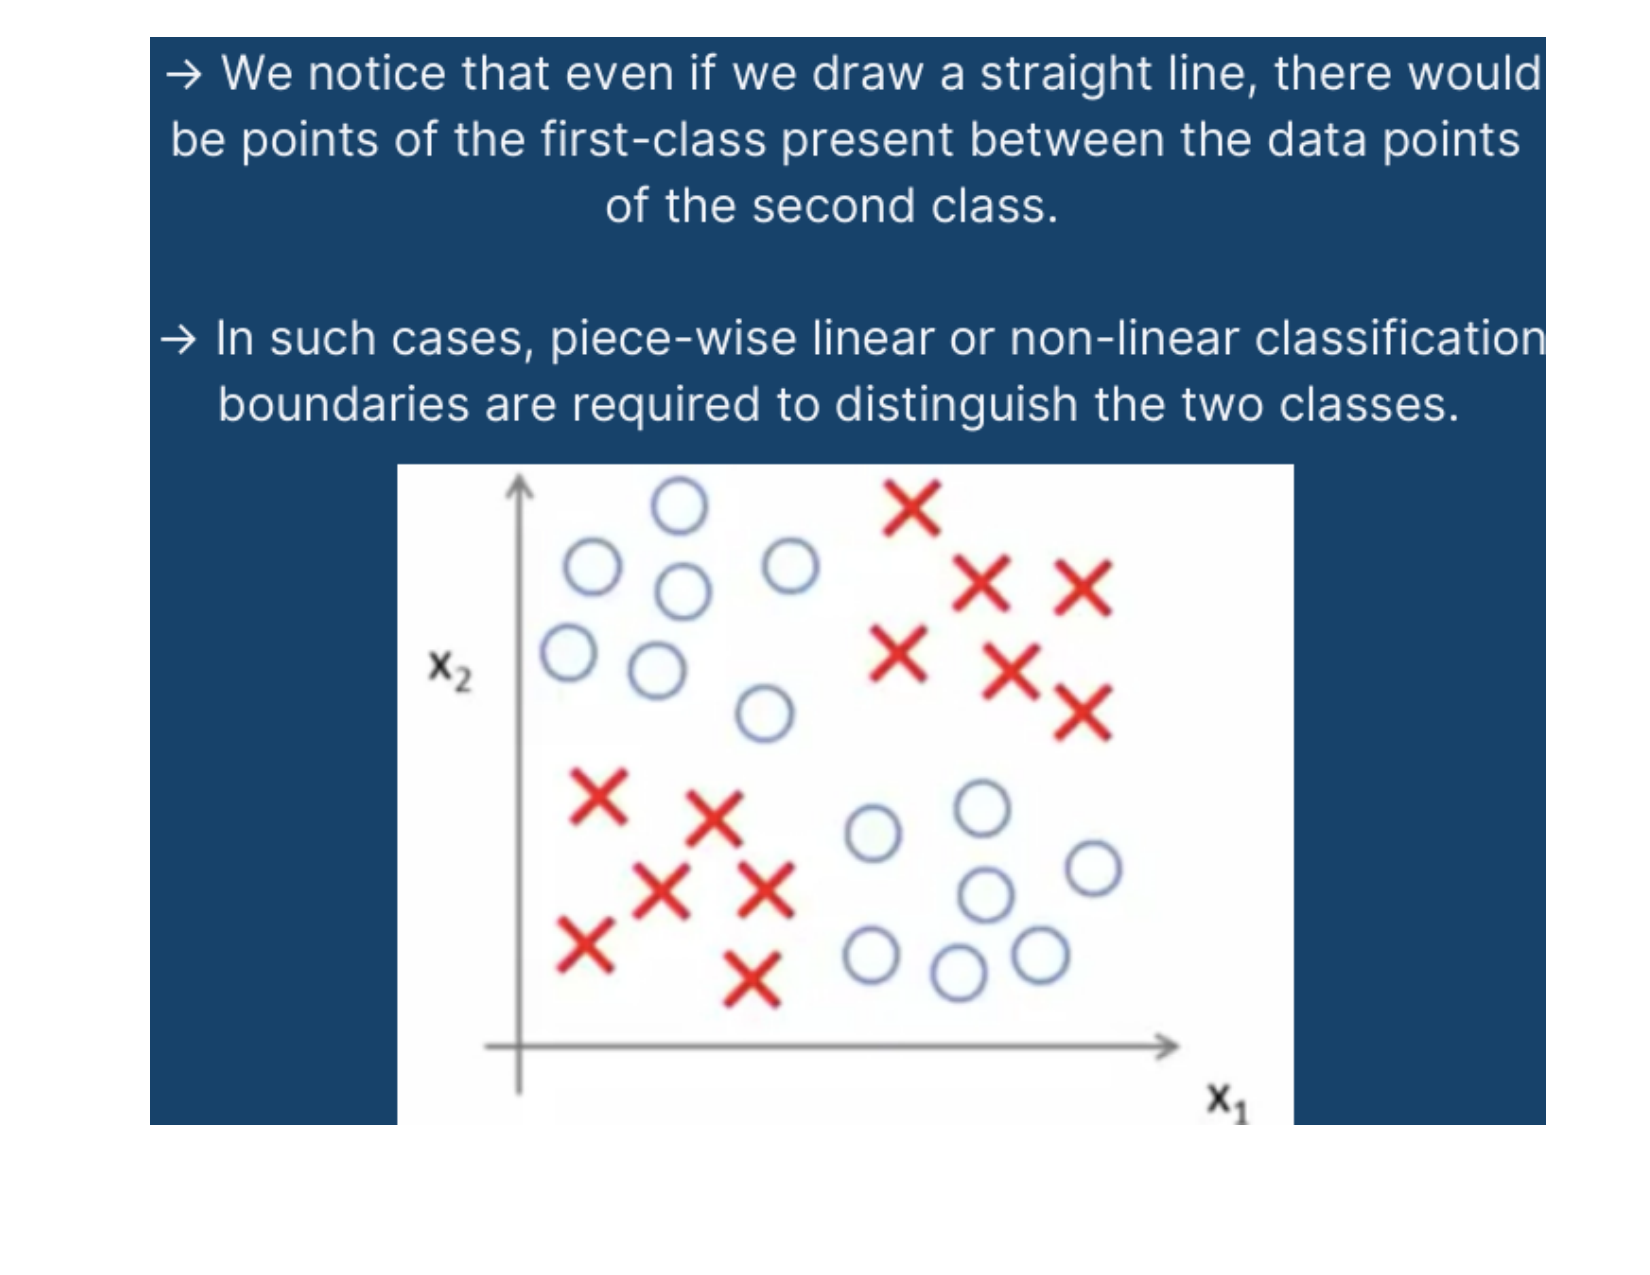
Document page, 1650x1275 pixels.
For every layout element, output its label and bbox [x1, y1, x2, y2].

picture [149, 37, 1546, 1126]
